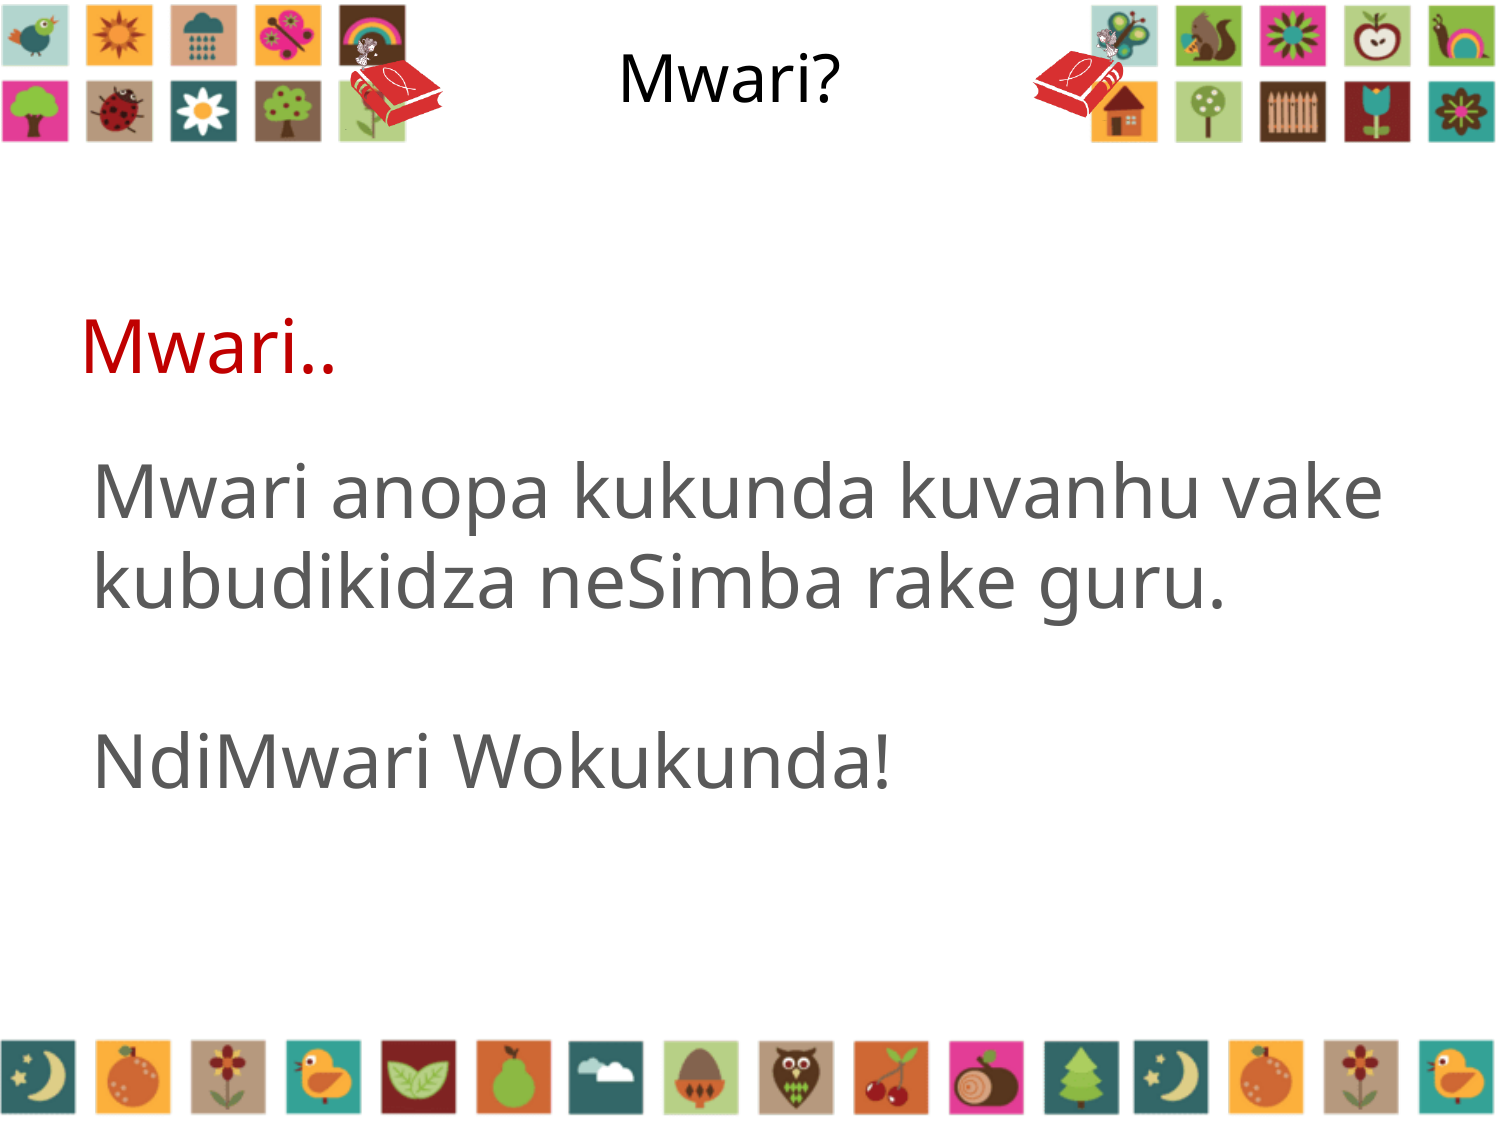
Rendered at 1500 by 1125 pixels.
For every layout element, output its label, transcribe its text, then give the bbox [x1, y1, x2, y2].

picture [0, 3, 475, 150]
text_box Mwari.. [64, 290, 1412, 396]
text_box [0, 1028, 1500, 1118]
text_box Mwari? [480, 28, 997, 124]
text_box Mwari anopa kukunda kuvanhu vake kubudikidza neSimba rake guru. NdiMwari Wokukunda! [76, 436, 1424, 812]
picture [1001, 3, 1500, 150]
